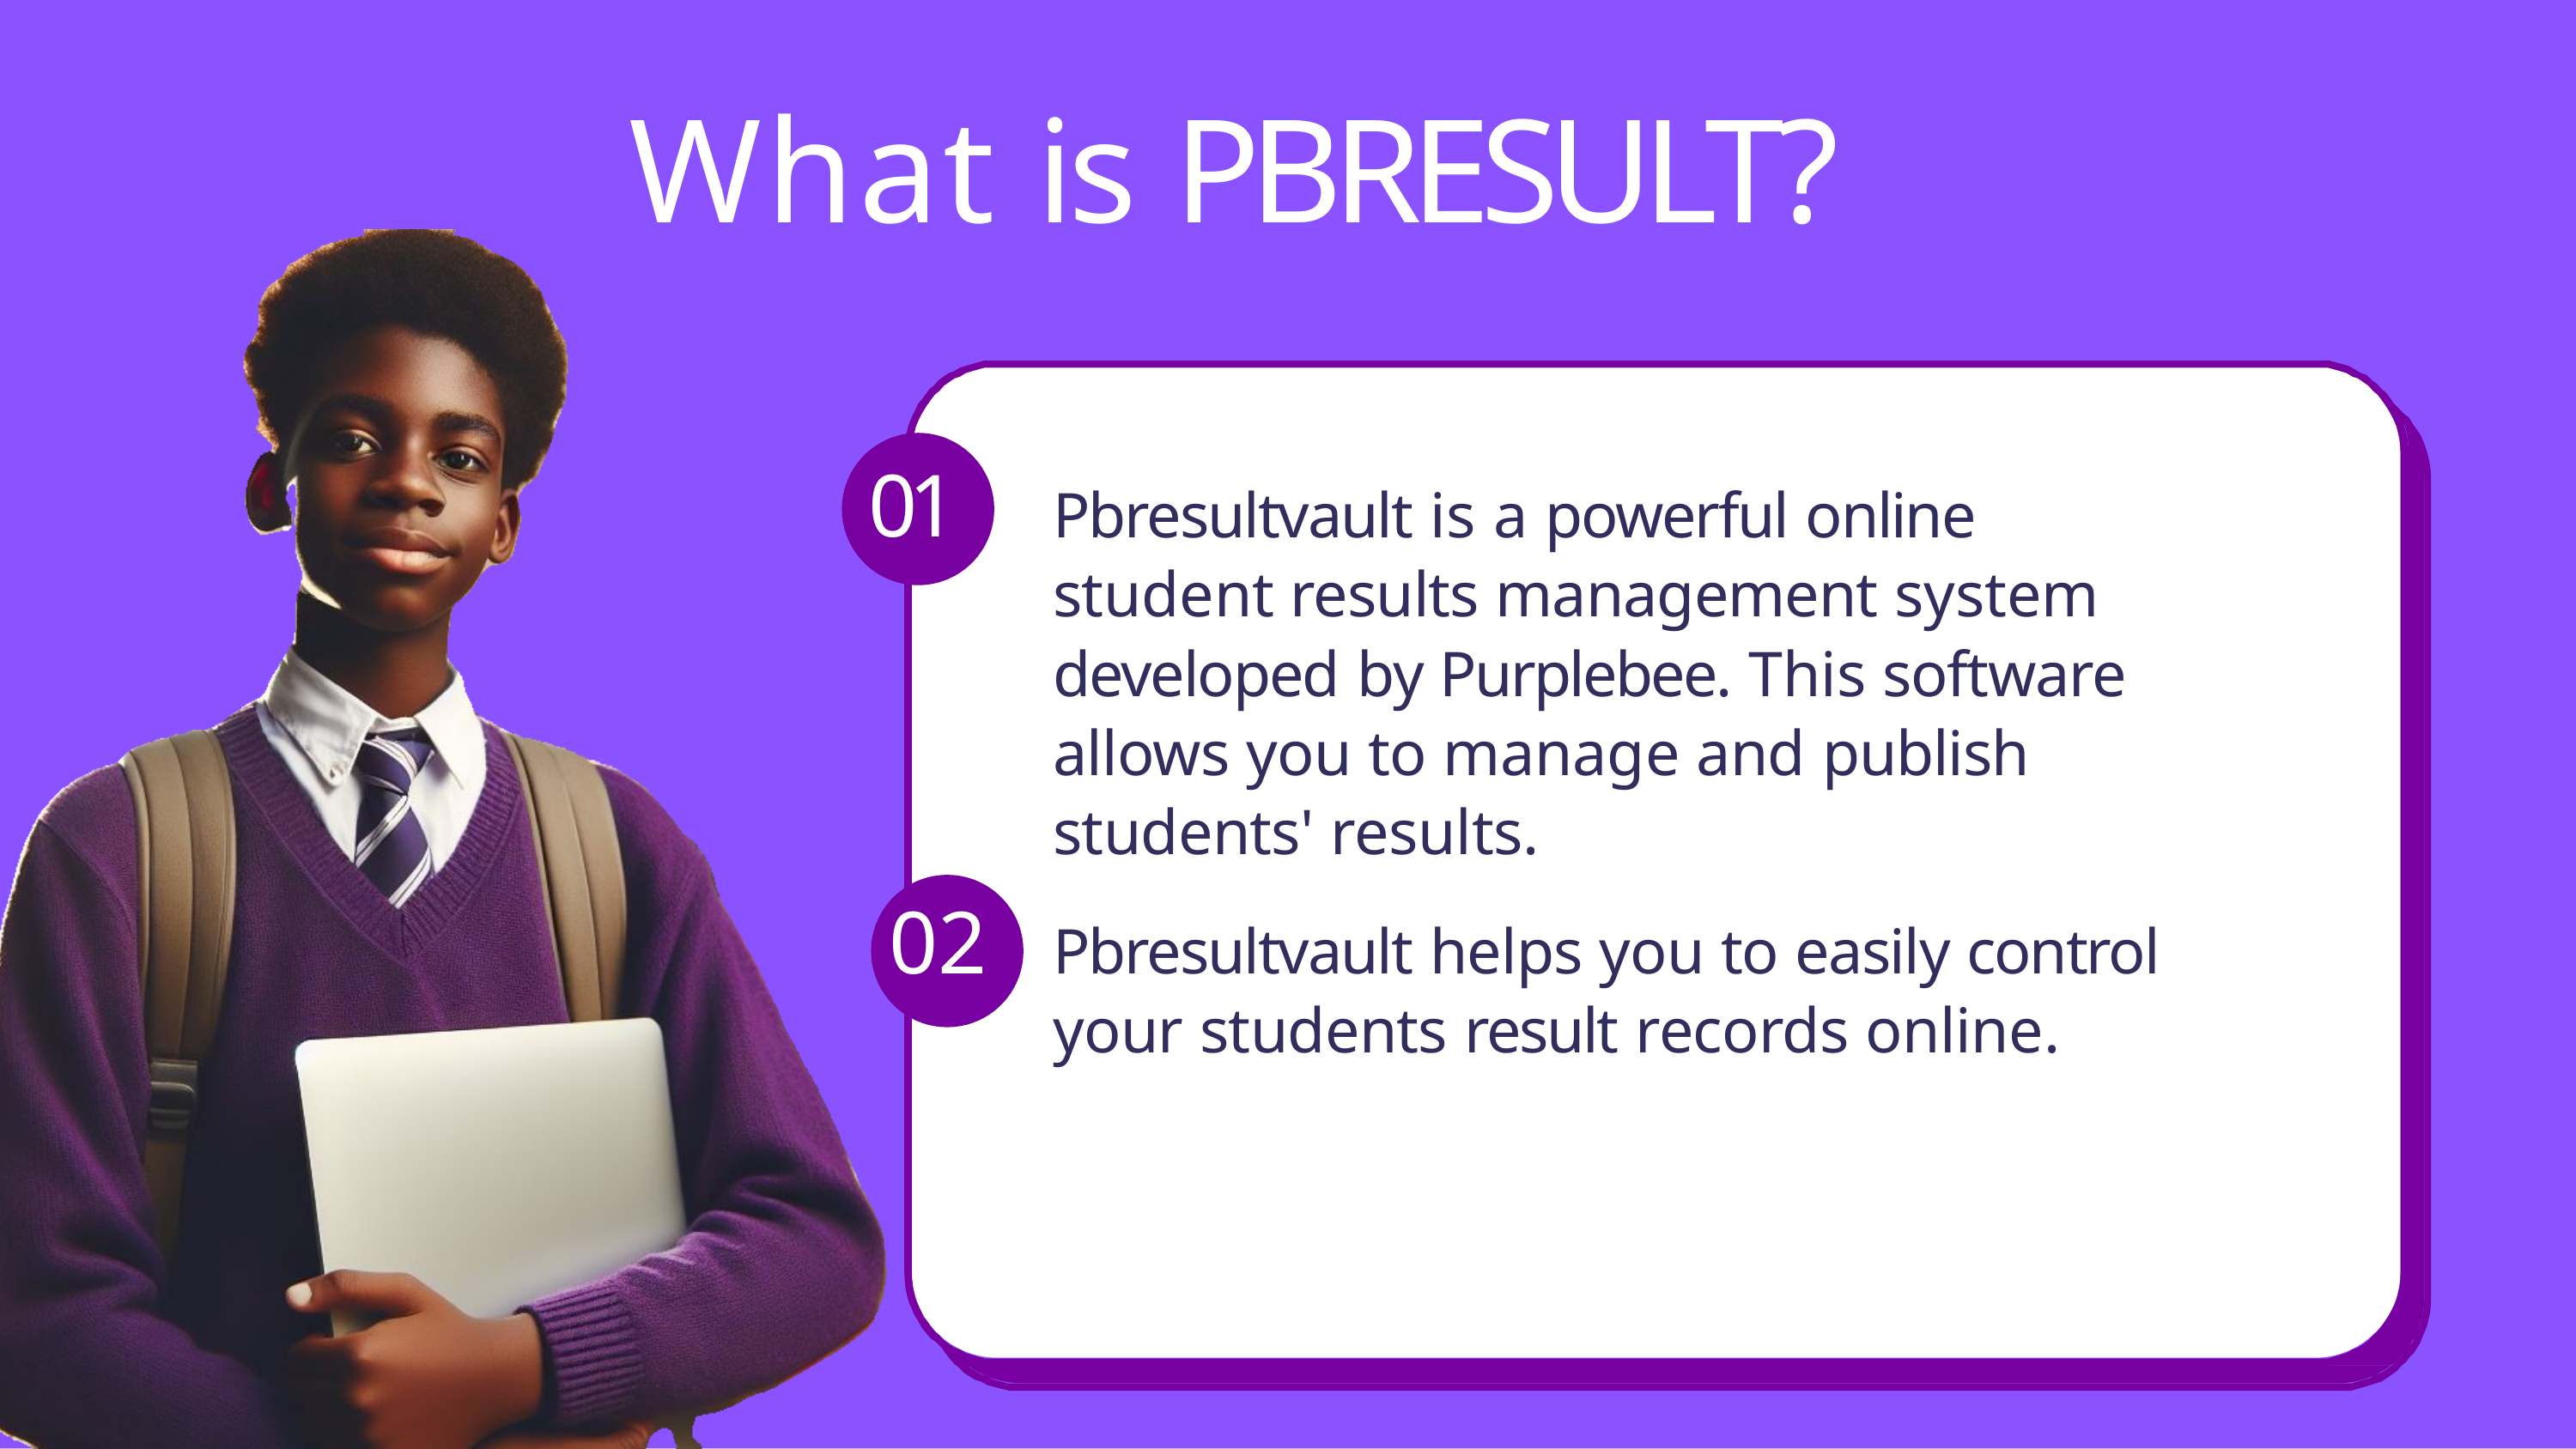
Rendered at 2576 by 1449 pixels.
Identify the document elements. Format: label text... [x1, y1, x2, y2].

title What is PBRESULT? [109, 63, 2467, 322]
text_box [0, 229, 2432, 1449]
